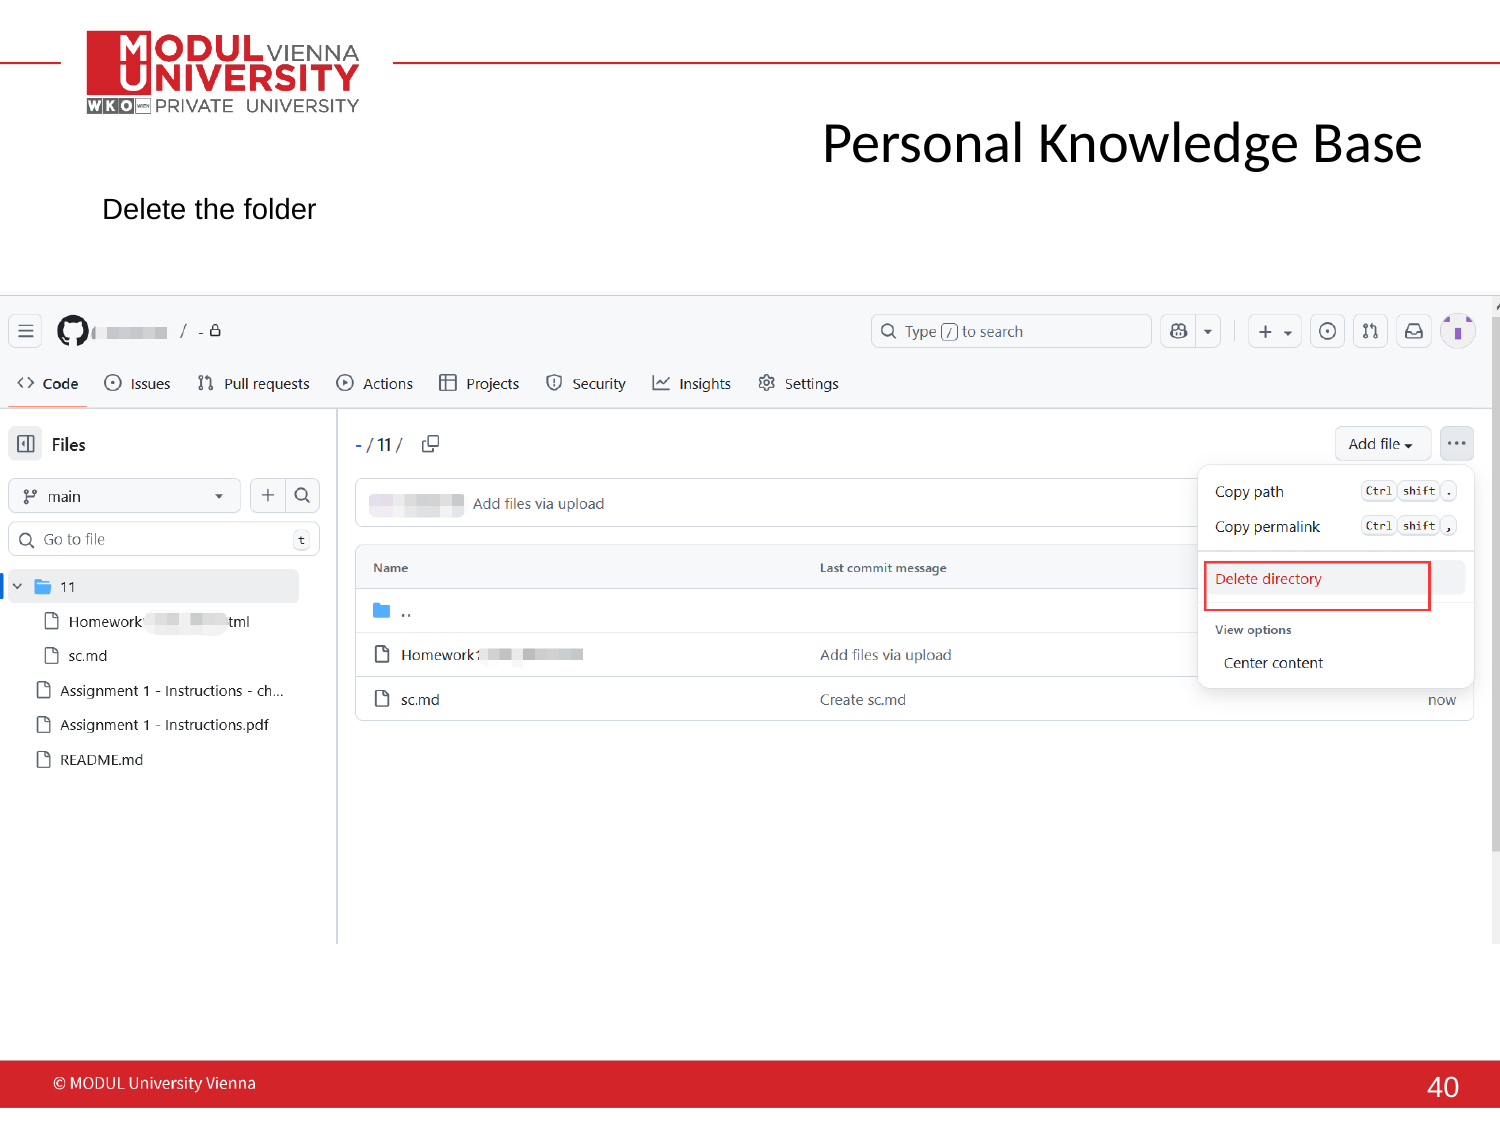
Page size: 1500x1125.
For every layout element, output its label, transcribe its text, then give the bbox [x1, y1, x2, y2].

picture [0, 0, 1500, 1125]
title Personal Knowledge Base [51, 45, 1439, 159]
list Delete the folder [26, 159, 1474, 256]
